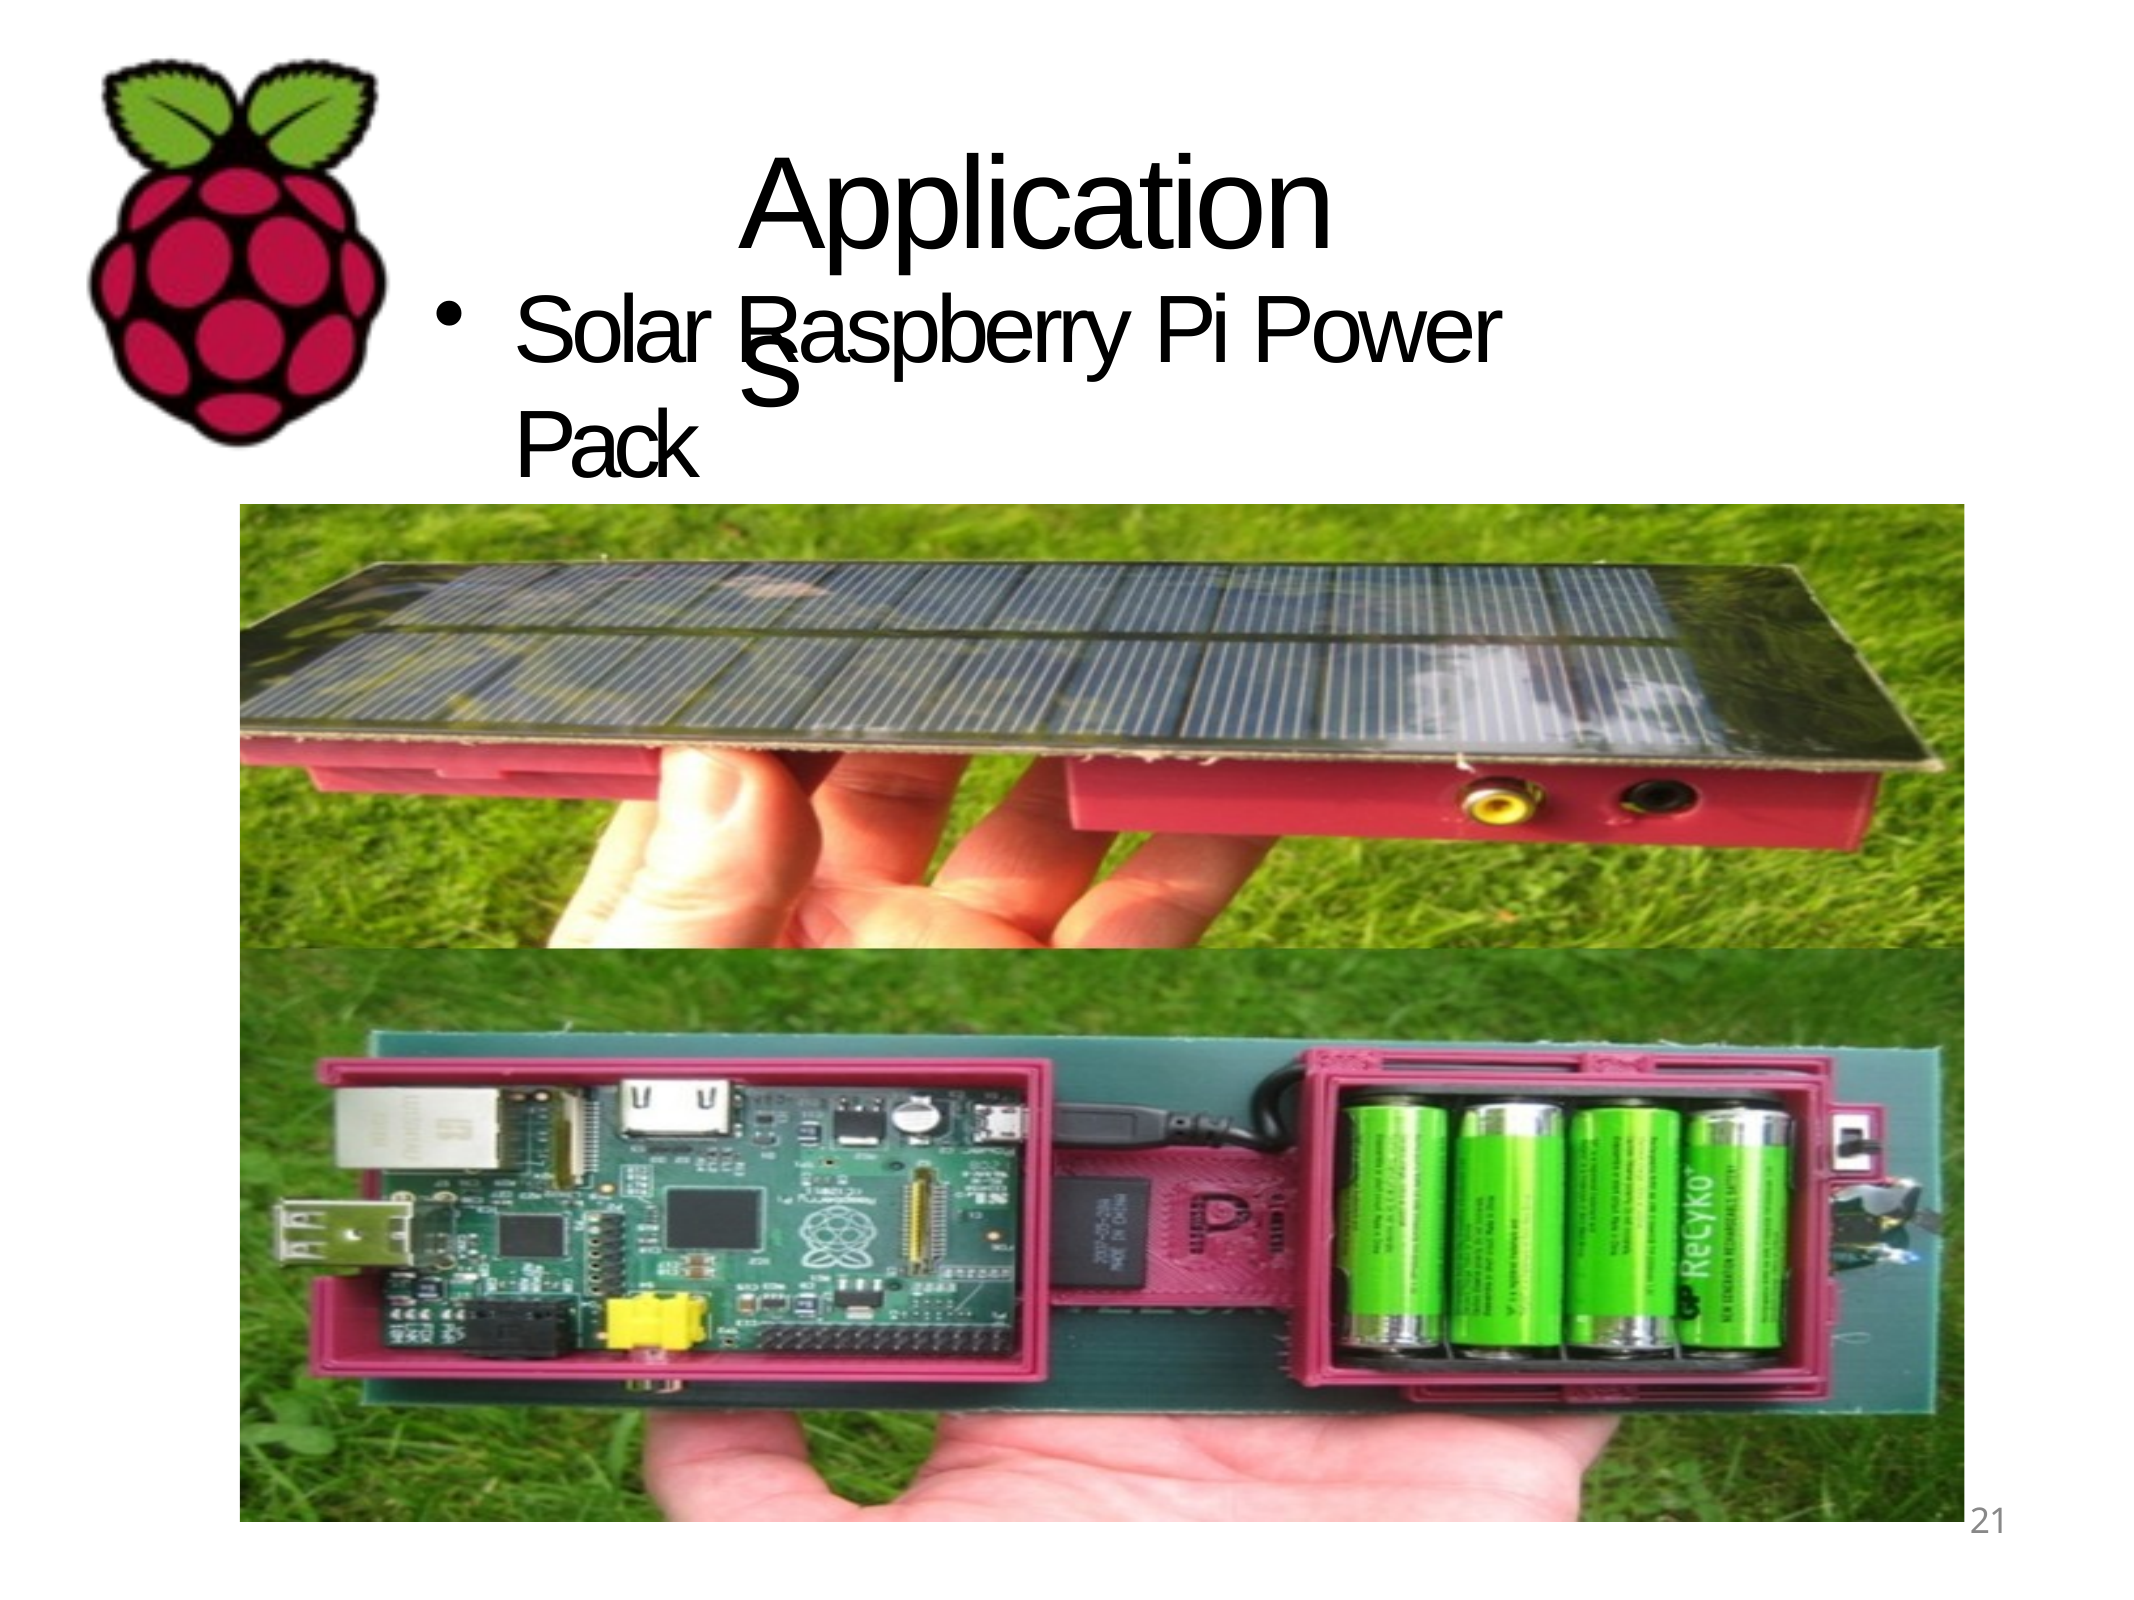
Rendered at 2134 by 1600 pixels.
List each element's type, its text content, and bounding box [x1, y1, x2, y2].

text_box Solar Raspberry Pi Power Pack [431, 264, 1691, 497]
title Applications [736, 115, 1397, 264]
text_box [3, 12, 480, 493]
slide_number 21 [1965, 1504, 2010, 1600]
text_box [239, 504, 1965, 1522]
